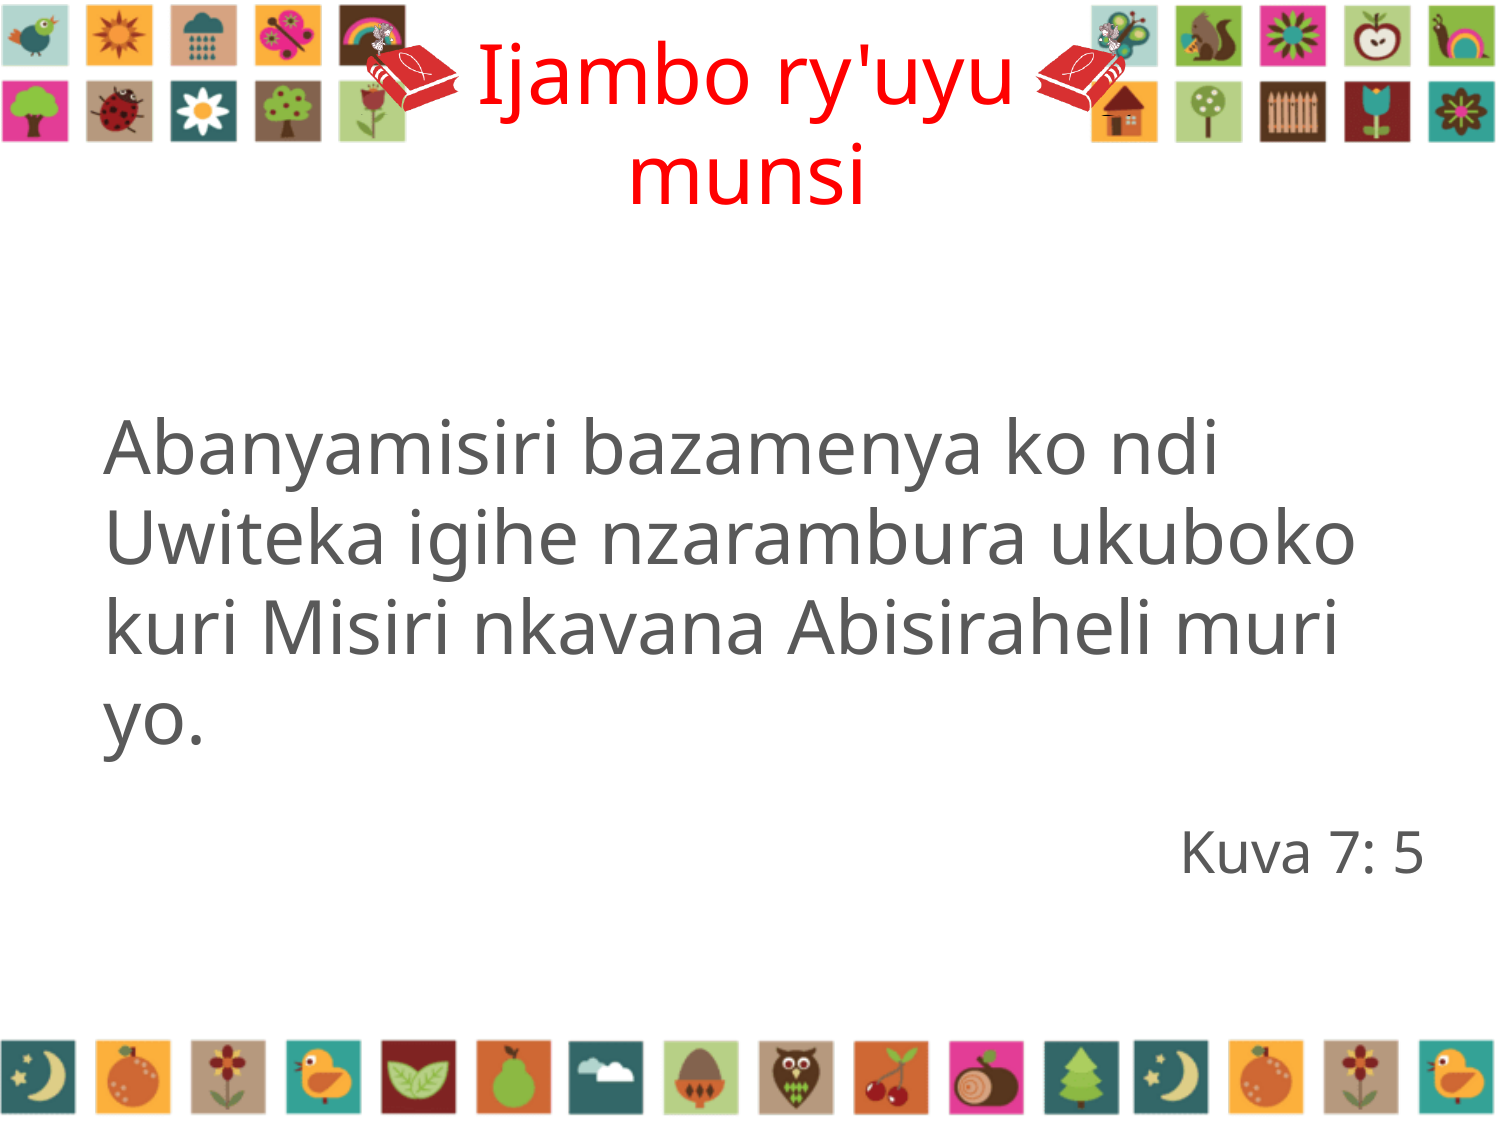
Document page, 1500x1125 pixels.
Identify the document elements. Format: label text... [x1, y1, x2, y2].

text_box Ijambo ry'uyu munsi [414, 13, 1080, 229]
picture [0, 3, 491, 150]
picture [1003, 3, 1500, 150]
text_box Kuva 7: 5 [808, 807, 1441, 893]
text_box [0, 1028, 1500, 1118]
text_box Abanyamisiri bazamenya ko ndi Uwiteka igihe nzarambura ukuboko kuri Misiri nkavana Abisiraheli muri yo. [88, 302, 1436, 768]
